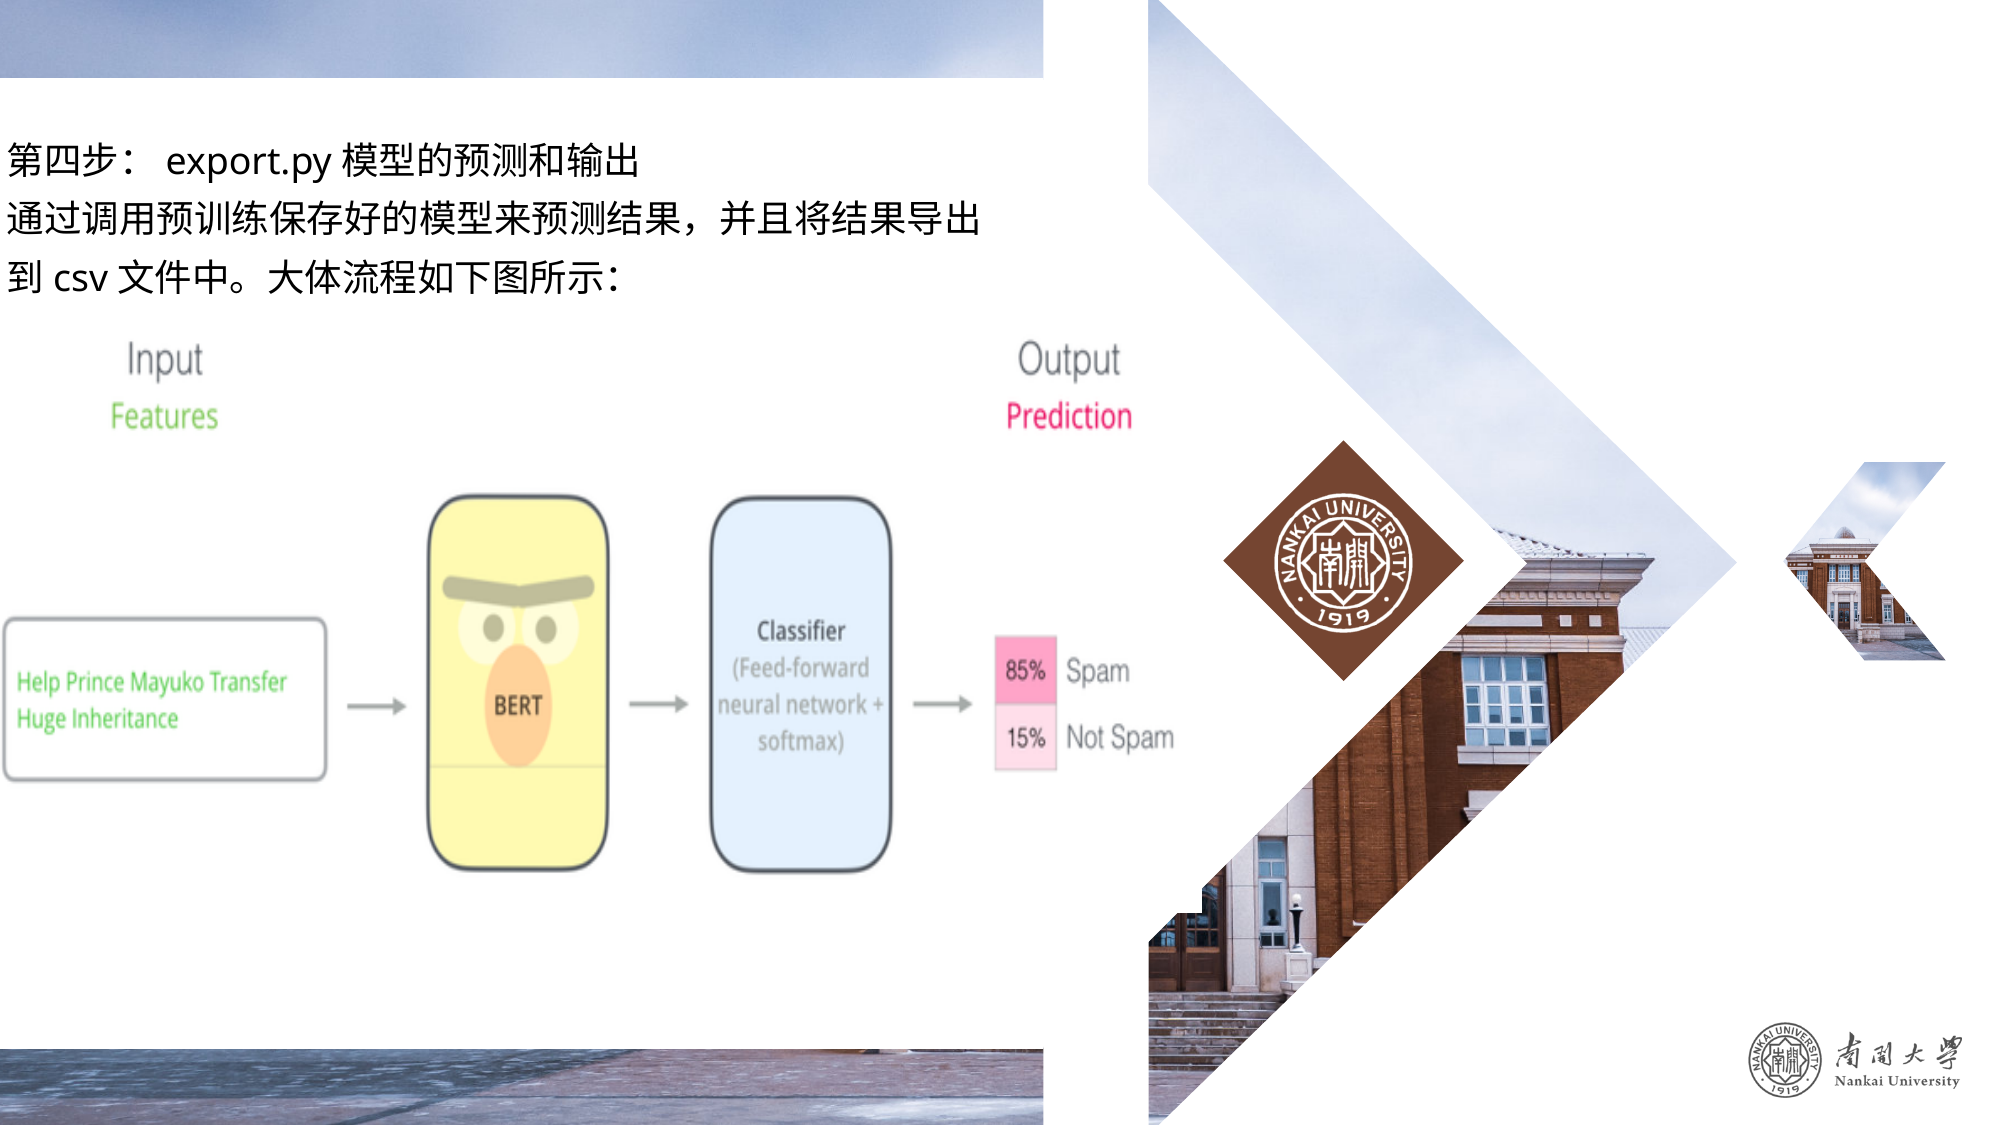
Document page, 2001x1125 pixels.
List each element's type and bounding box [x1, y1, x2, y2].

picture [1748, 1021, 1962, 1098]
text_box [0, 77, 1385, 1049]
picture [0, 0, 1737, 1125]
picture [0, 320, 1202, 913]
picture [1783, 462, 1946, 661]
